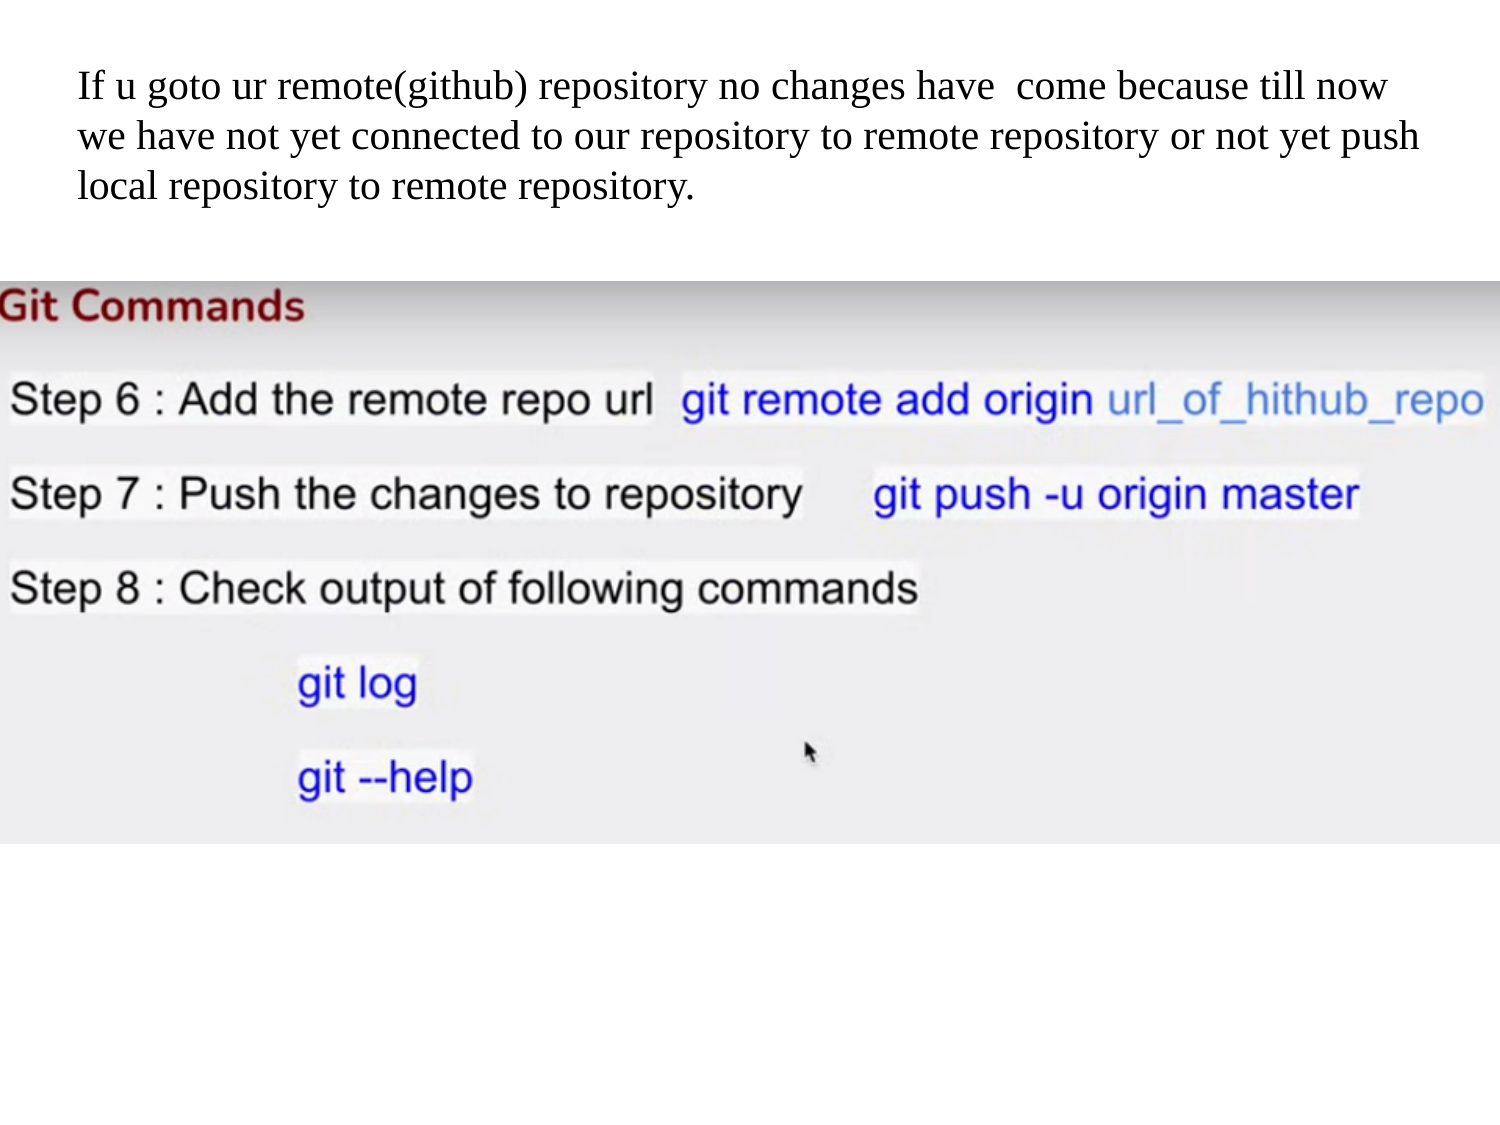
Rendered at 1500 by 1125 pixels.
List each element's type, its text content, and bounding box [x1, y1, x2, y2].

text_box If u goto ur remote(github) repository no changes have come because till now we have not yet connected to our repository to remote repository or not yet push local repository to remote repository. [62, 50, 1450, 215]
picture [0, 281, 1500, 844]
